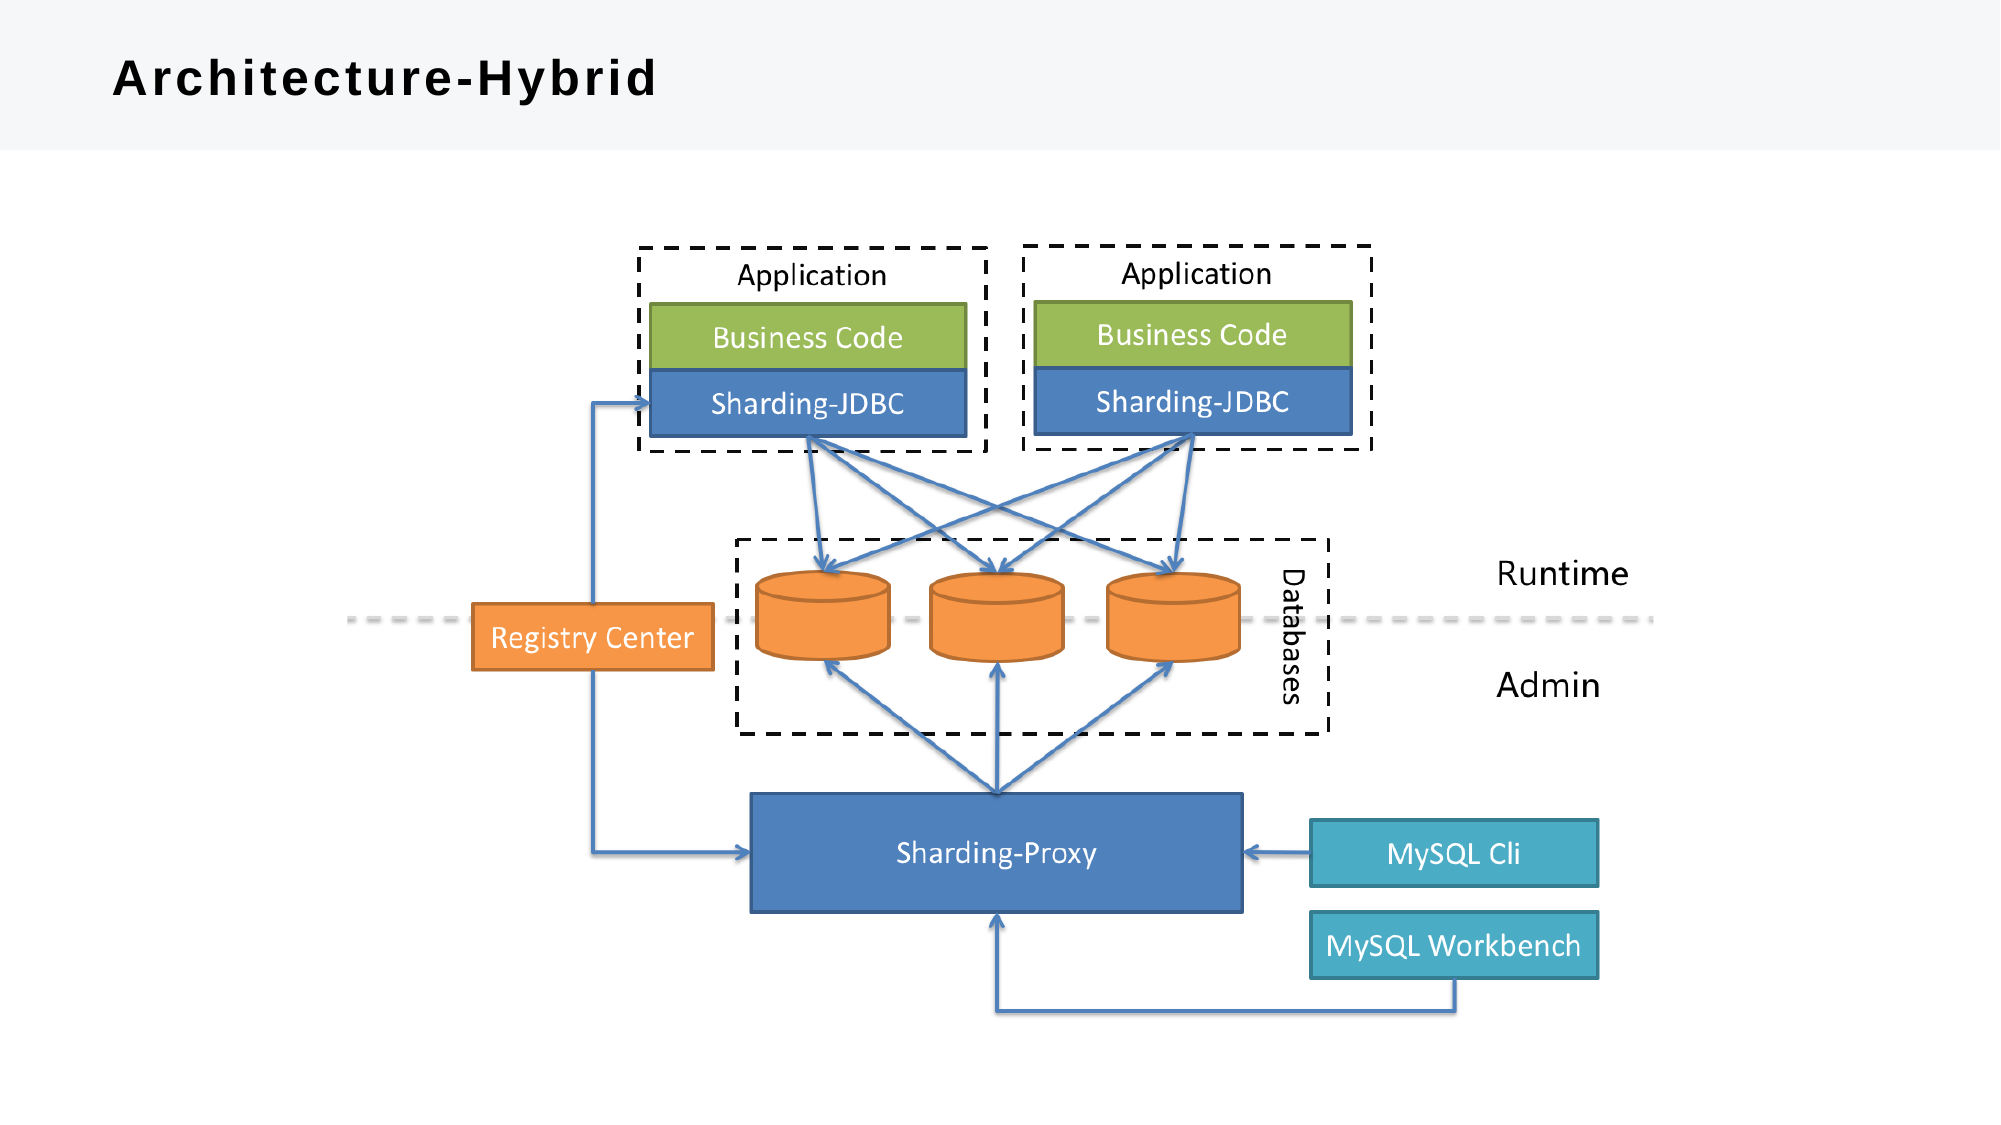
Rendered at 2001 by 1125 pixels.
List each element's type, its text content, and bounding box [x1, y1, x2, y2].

title Architecture-Hybrid [95, 38, 1906, 112]
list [347, 218, 1654, 1037]
